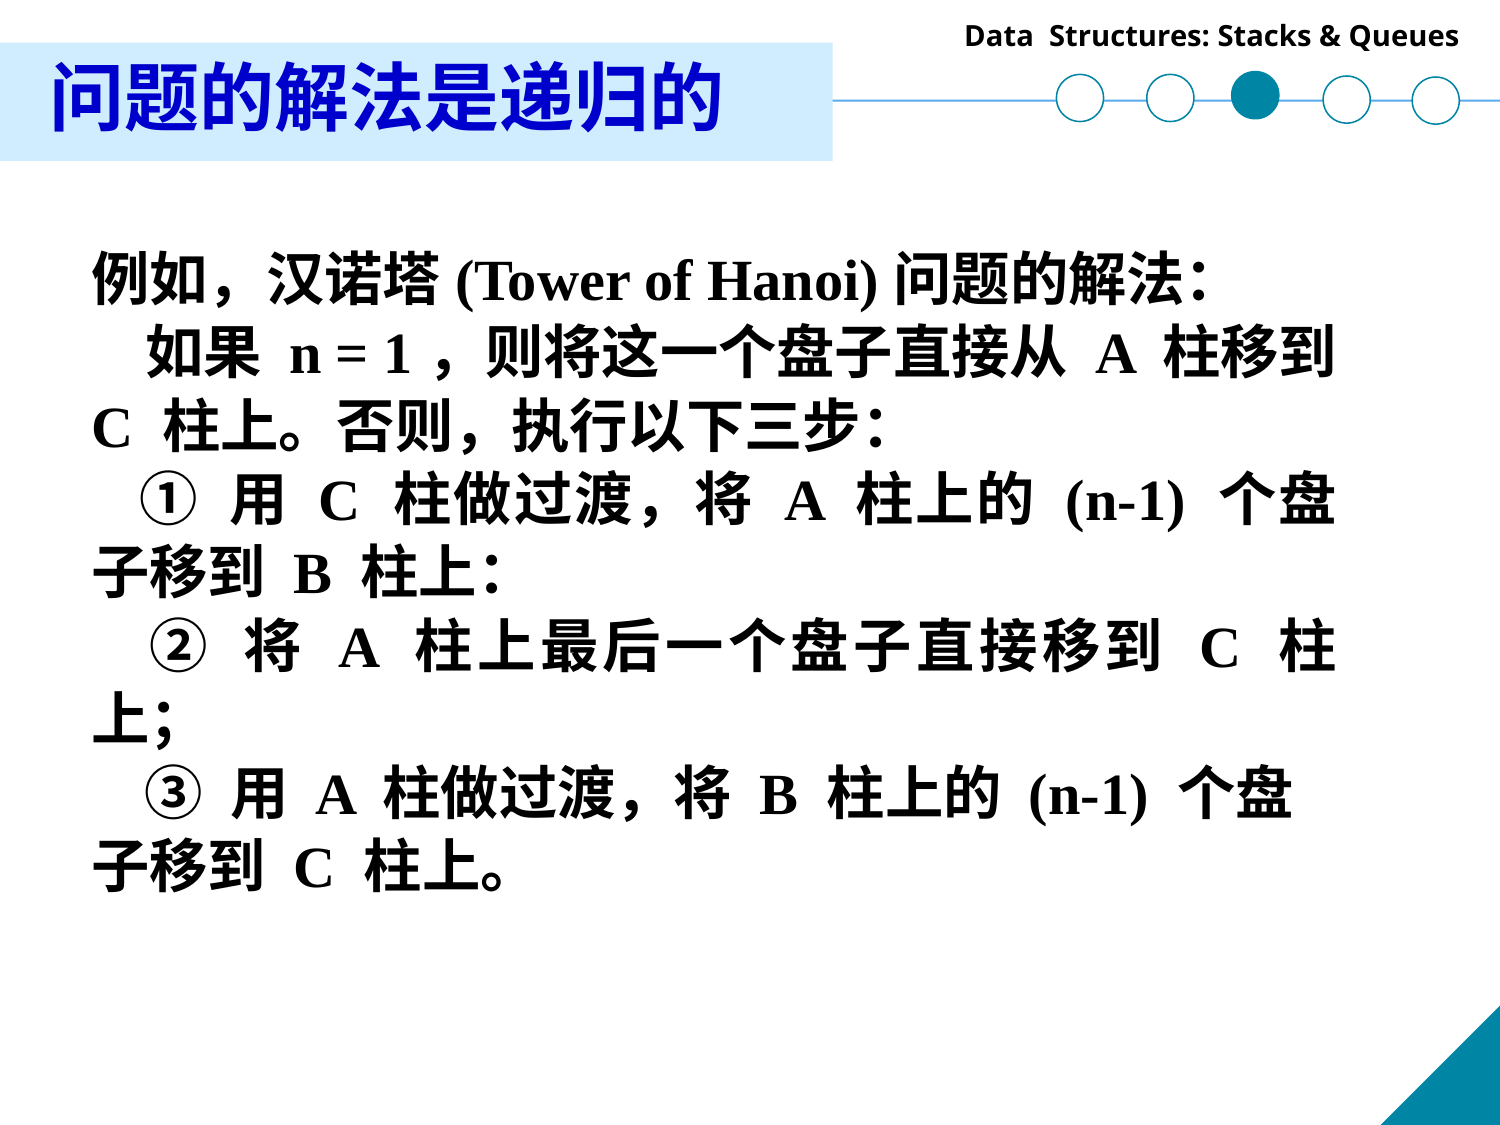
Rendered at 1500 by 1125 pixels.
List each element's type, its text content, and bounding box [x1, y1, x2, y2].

text_box 问题的解法是递归的 [0, 42, 857, 148]
text_box [1056, 74, 1104, 122]
text_box [1412, 77, 1460, 125]
text_box [1146, 74, 1194, 122]
text_box [1231, 71, 1279, 119]
text_box [1323, 76, 1371, 124]
text_box 例如，汉诺塔(Tower of Hanoi)问题的解法： 如果 n = 1，则将这一个盘子直接从 A 柱移到 C 柱上。否则，执行以下三步： ① 用 C 柱做过渡，将 A 柱上的 (n-1) 个盘子移到 B 柱上： ② 将 A 柱上最后一个盘子直接移到 C 柱上； ③ 用 A 柱做过渡，将 B 柱上的 (n-1) 个盘子移到 C 柱上。 [76, 160, 1352, 907]
